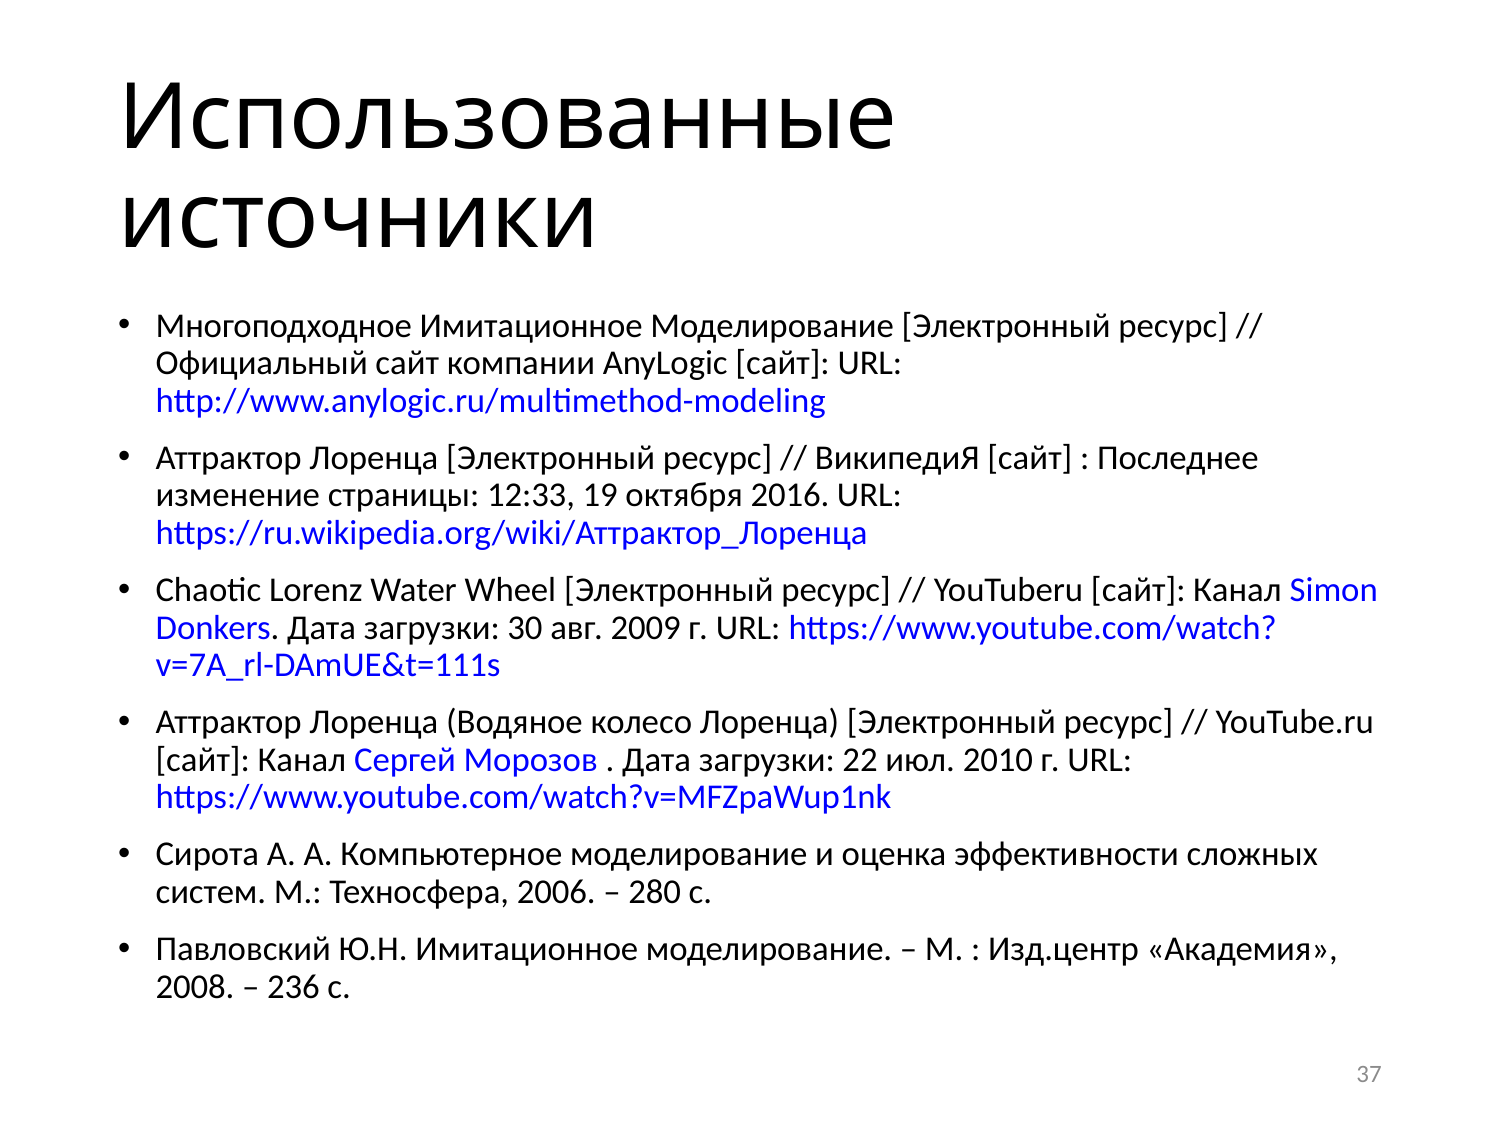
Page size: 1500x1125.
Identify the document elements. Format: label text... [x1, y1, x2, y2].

list Многоподходное Имитационное Моделирование [Электронный ресурс] // Официальный сайт компании AnyLogic [сайт]: URL: http://www.anylogic.ru/multimethod-modeling Аттрактор Лоренца [Электронный ресурс] // ВикипедиЯ [сайт] : Последнее изменение страницы: 12:33, 19 октября 2016. URL: https://ru.wikipedia.org/wiki/Аттрактор_Лоренца Chaotic Lorenz Water Wheel [Электронный ресурс] // YouTuberu [сайт]: Канал Simon Donkers. Дата загрузки: 30 авг. 2009 г. URL: https://www.youtube.com/watch?v=7A_rl-DAmUE&t=111s Аттрактор Лоренца (Водяное колесо Лоренца) [Электронный ресурс] // YouTube.ru [сайт]: Канал Сергей Морозов . Дата загрузки: 22 июл. 2010 г. URL: https://www.youtube.com/watch?v=MFZpaWup1nk Сирота А. А. Компьютерное моделирование и оценка эффективности сложных систем. М.: Техносфера, 2006. – 280 с. Павловский Ю.Н. Имитационное моделирование. – М. : Изд.центр «Академия», 2008. – 236 с. [103, 299, 1397, 1014]
title Использованные источники [103, 59, 1397, 278]
slide_number 37 [1059, 1042, 1397, 1103]
